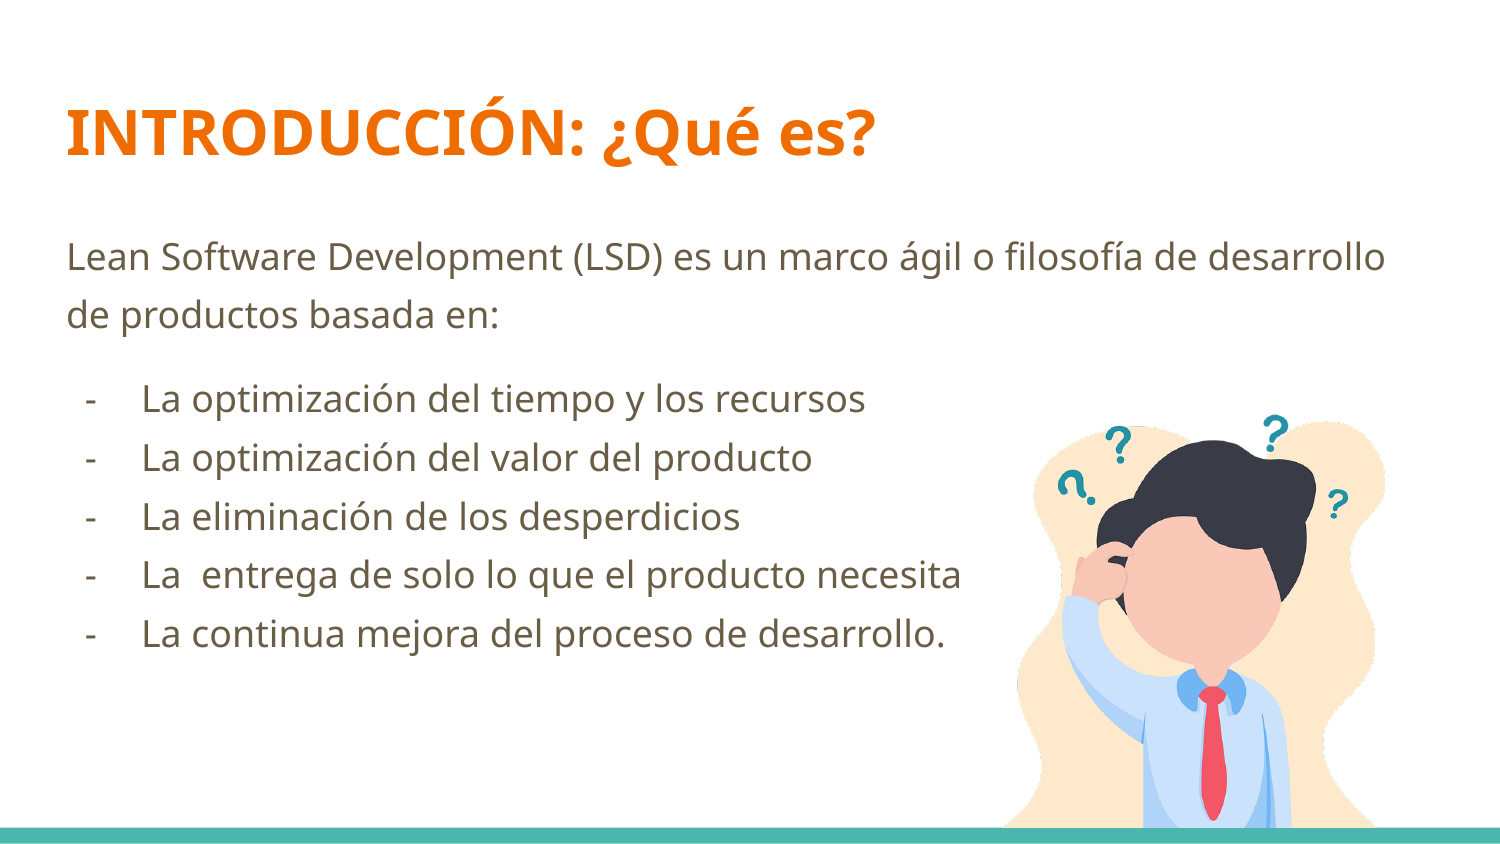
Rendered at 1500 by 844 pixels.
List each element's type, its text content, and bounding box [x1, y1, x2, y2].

picture [1000, 405, 1385, 828]
title INTRODUCCIÓN: ¿Qué es? [51, 72, 1449, 189]
list Lean Software Development (LSD) es un marco ágil o filosofía de desarrollo de productos basada en: La optimización del tiempo y los recursos La optimización del valor del producto La eliminación de los desperdicios La entrega de solo lo que el producto necesita La continua mejora del proceso de desarrollo. [51, 207, 1449, 692]
